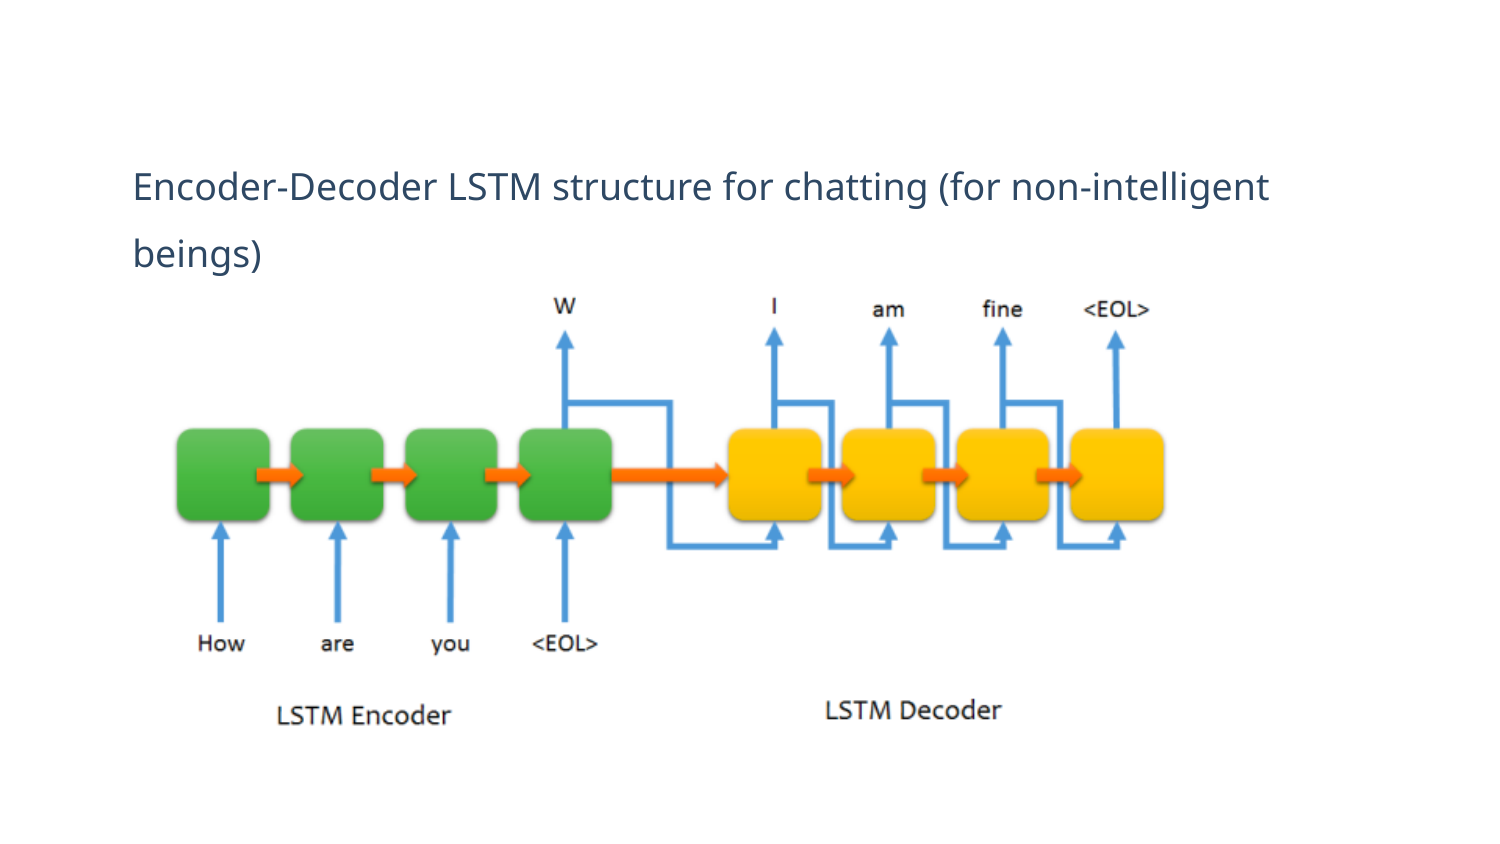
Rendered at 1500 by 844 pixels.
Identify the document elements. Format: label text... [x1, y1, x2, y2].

picture [171, 280, 1170, 779]
text_box Encoder-Decoder LSTM structure for chatting (for non-intelligent beings) [121, 134, 1371, 211]
